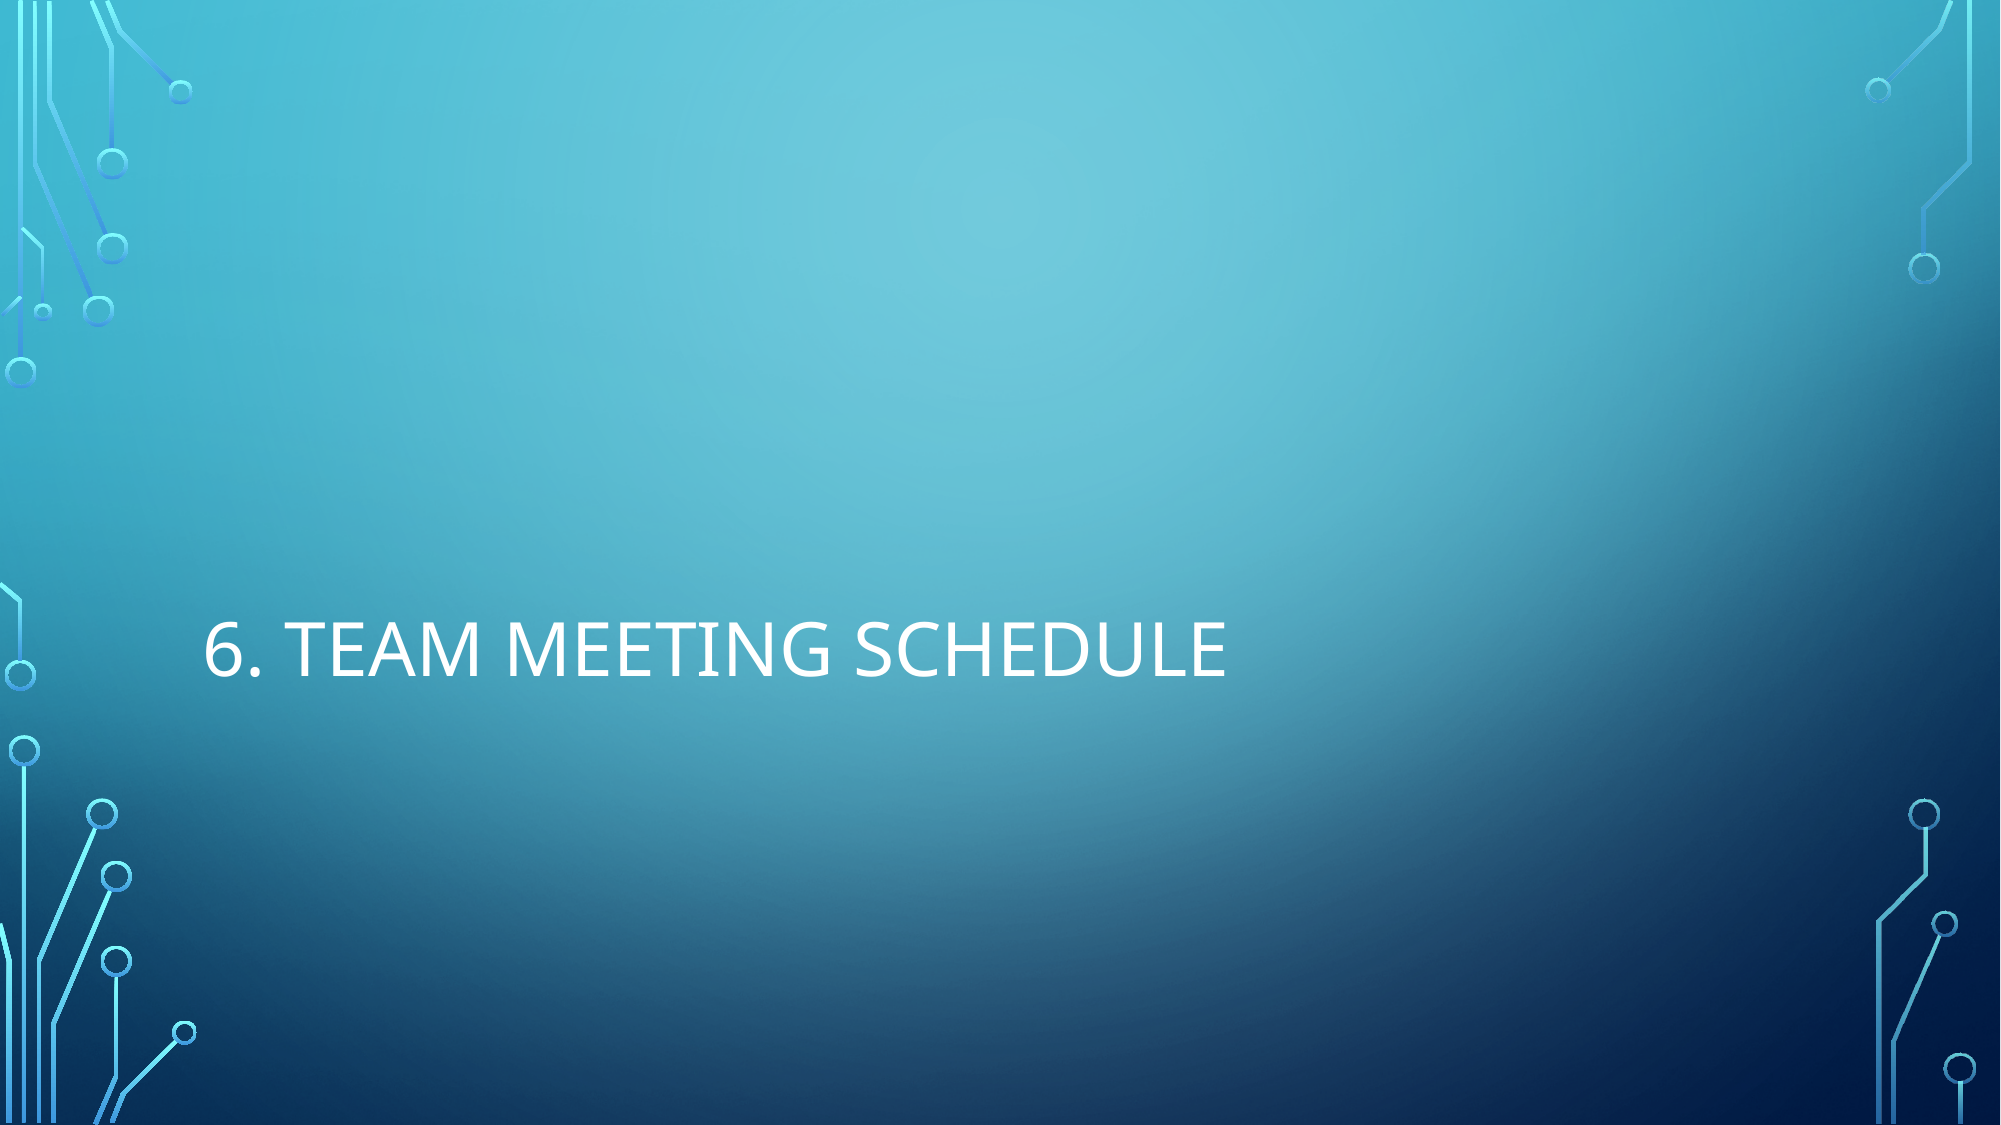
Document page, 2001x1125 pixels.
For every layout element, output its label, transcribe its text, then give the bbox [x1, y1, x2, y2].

title 6. Team meeting Schedule [187, 232, 1813, 701]
